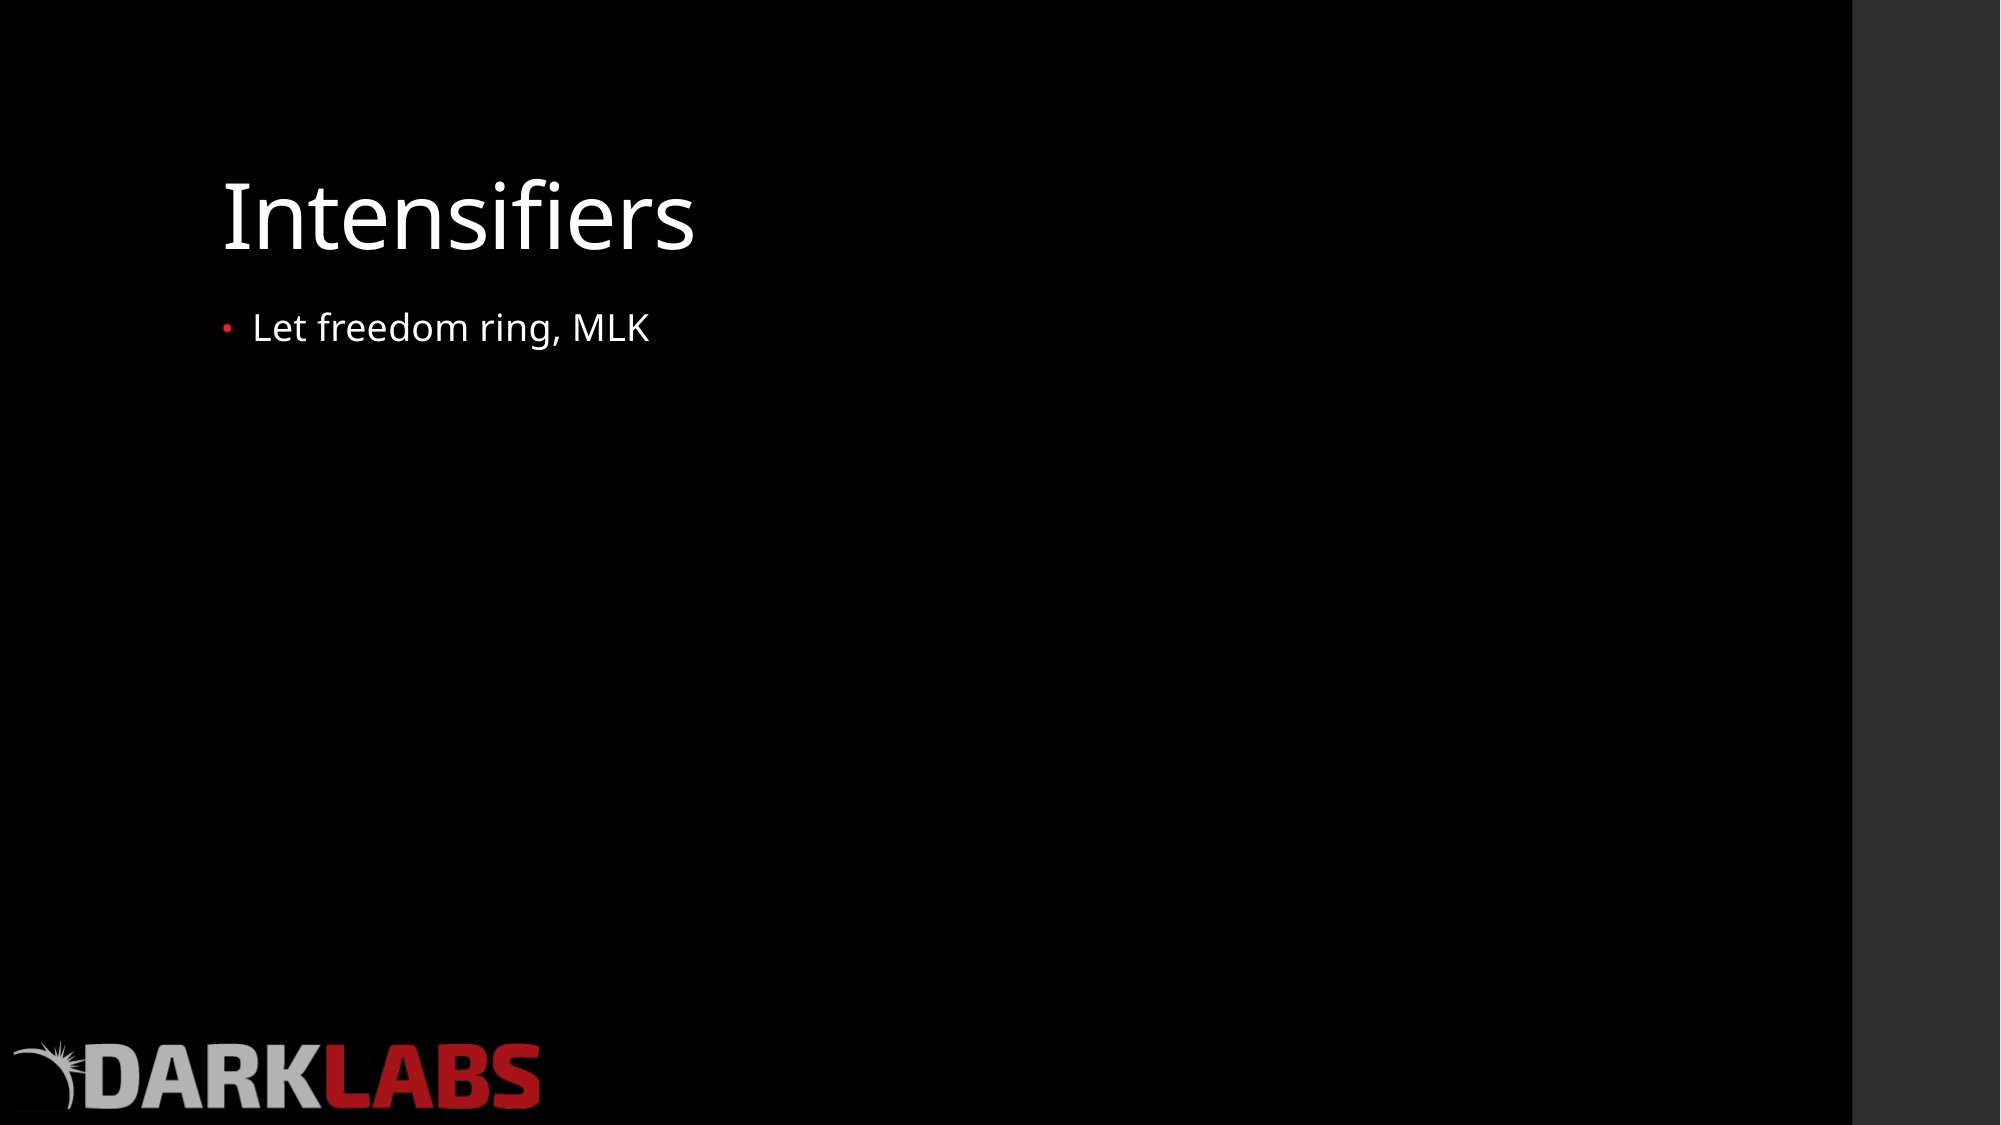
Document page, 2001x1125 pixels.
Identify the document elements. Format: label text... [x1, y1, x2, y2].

list Let freedom ring, MLK [206, 299, 1617, 1014]
title Intensifiers [206, 60, 1797, 278]
picture [10, 1041, 539, 1125]
